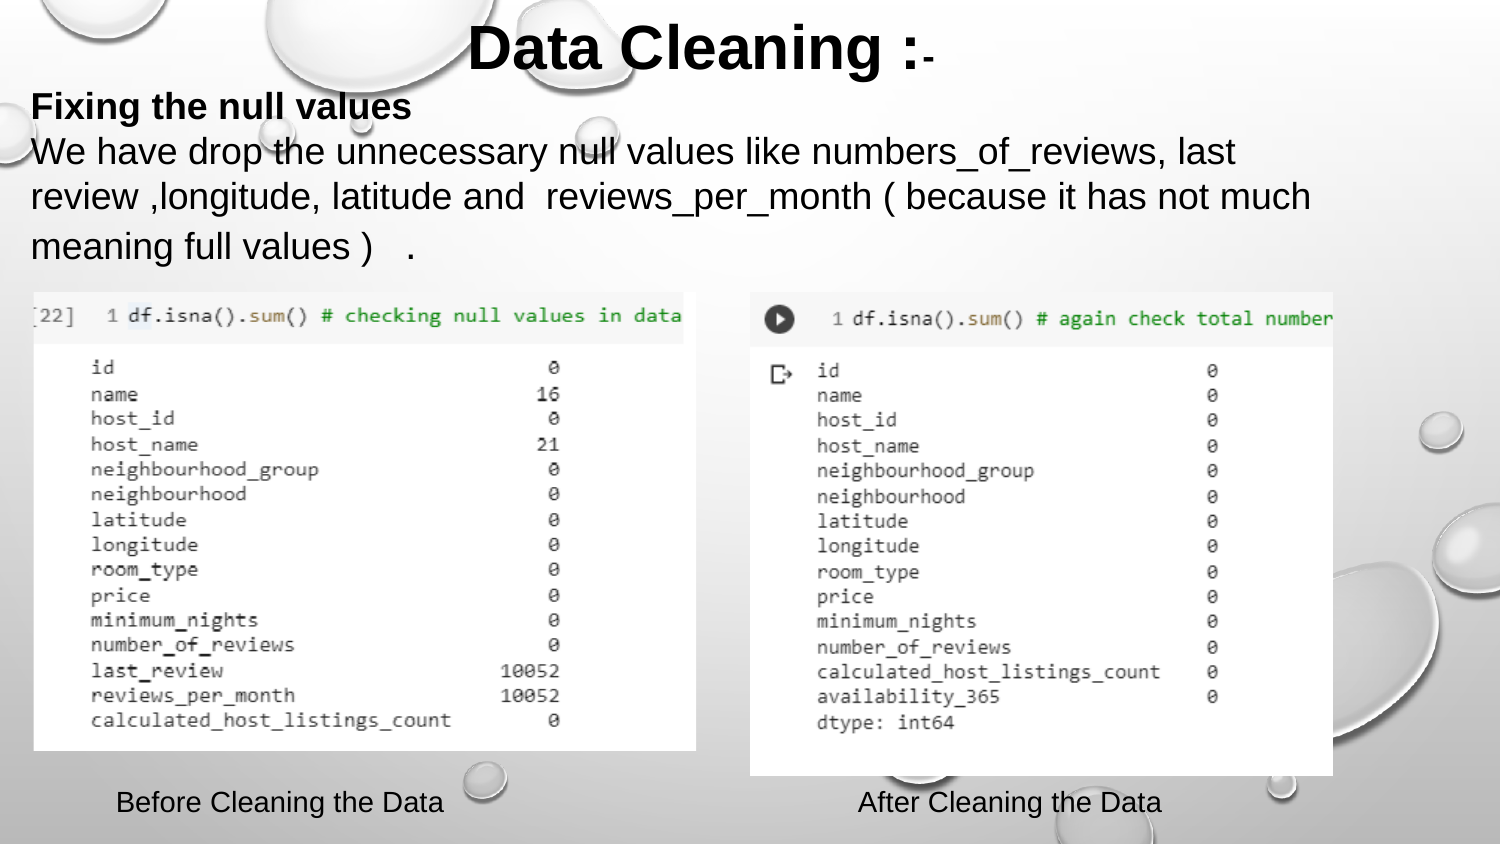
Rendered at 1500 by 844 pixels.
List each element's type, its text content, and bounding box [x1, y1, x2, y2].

text_box After Cleaning the Data [842, 784, 1272, 826]
picture [0, 0, 1500, 844]
text_box Data Cleaning :- Fixing the null values We have drop the unnecessary null values like numbers_of_reviews, last review ,longitude, latitude and reviews_per_month ( because it has not much meaning full values ) . [15, 0, 1387, 275]
text_box Before Cleaning the Data [100, 775, 530, 826]
